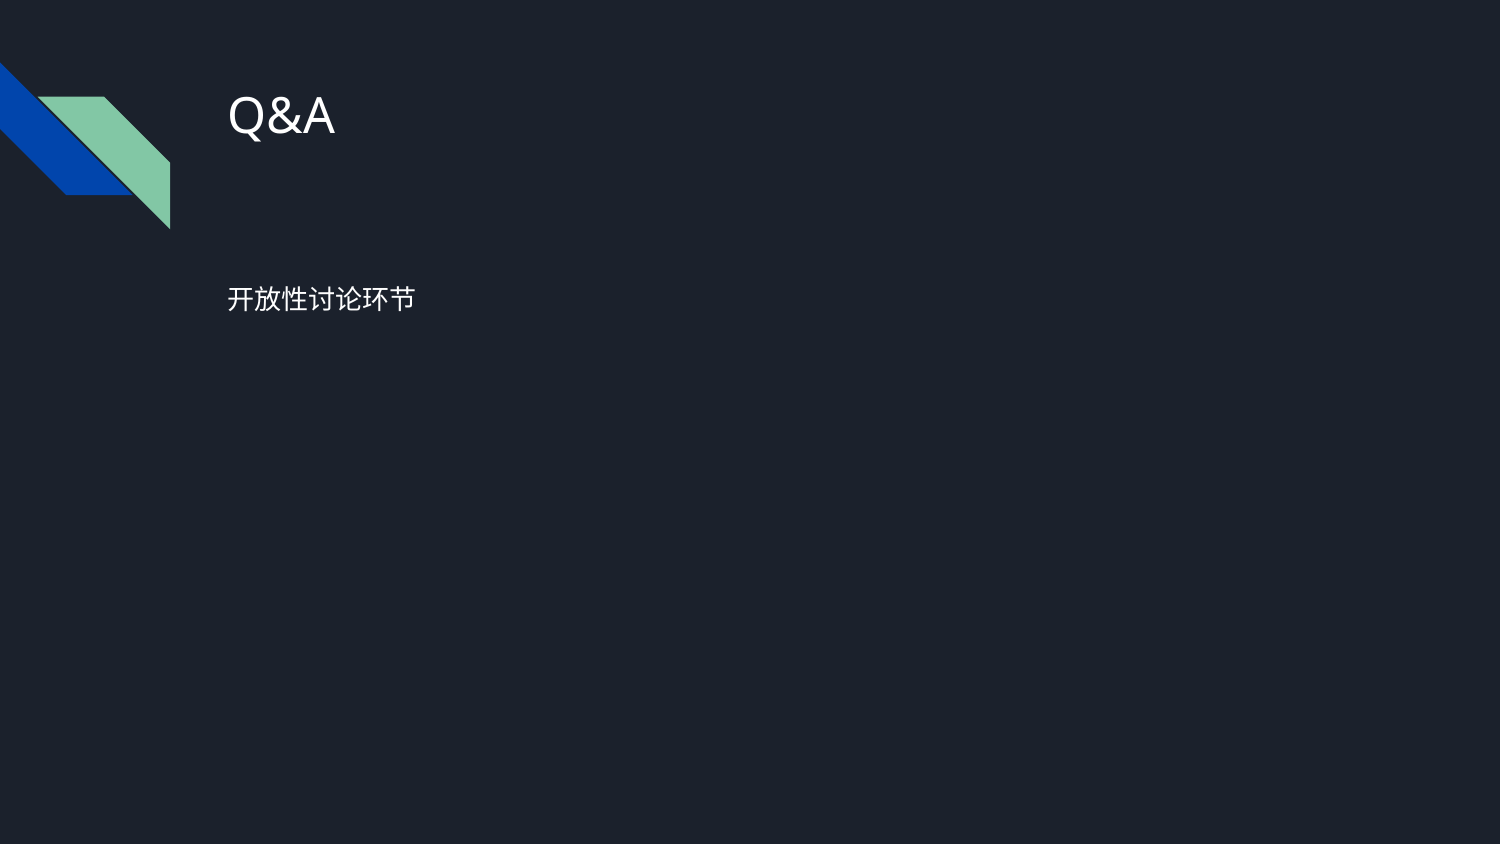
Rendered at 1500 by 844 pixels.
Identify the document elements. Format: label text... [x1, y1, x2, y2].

title Q&A [212, 64, 1368, 215]
list 开放性讨论环节 [212, 257, 1368, 735]
